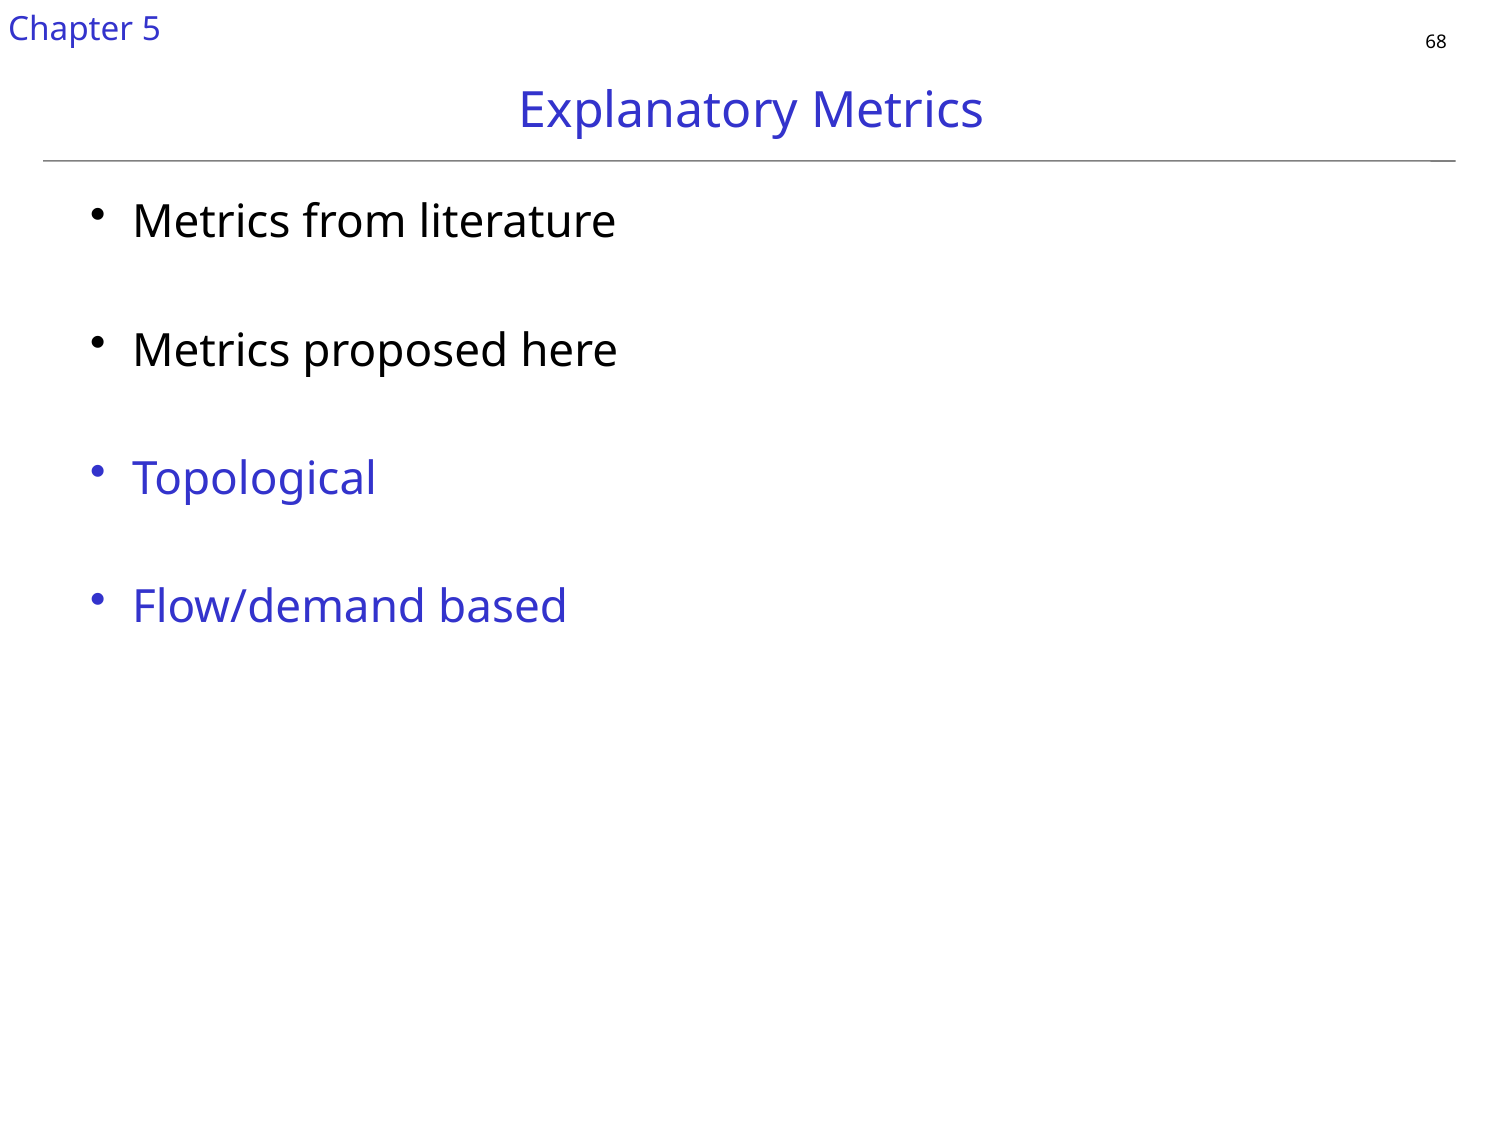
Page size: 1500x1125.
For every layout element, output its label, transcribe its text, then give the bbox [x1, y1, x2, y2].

list Metrics from literature Metrics proposed here Topological Flow/demand based [74, 184, 1426, 1071]
title Explanatory Metrics [76, 66, 1428, 150]
text_box Chapter 5 [0, 0, 176, 55]
